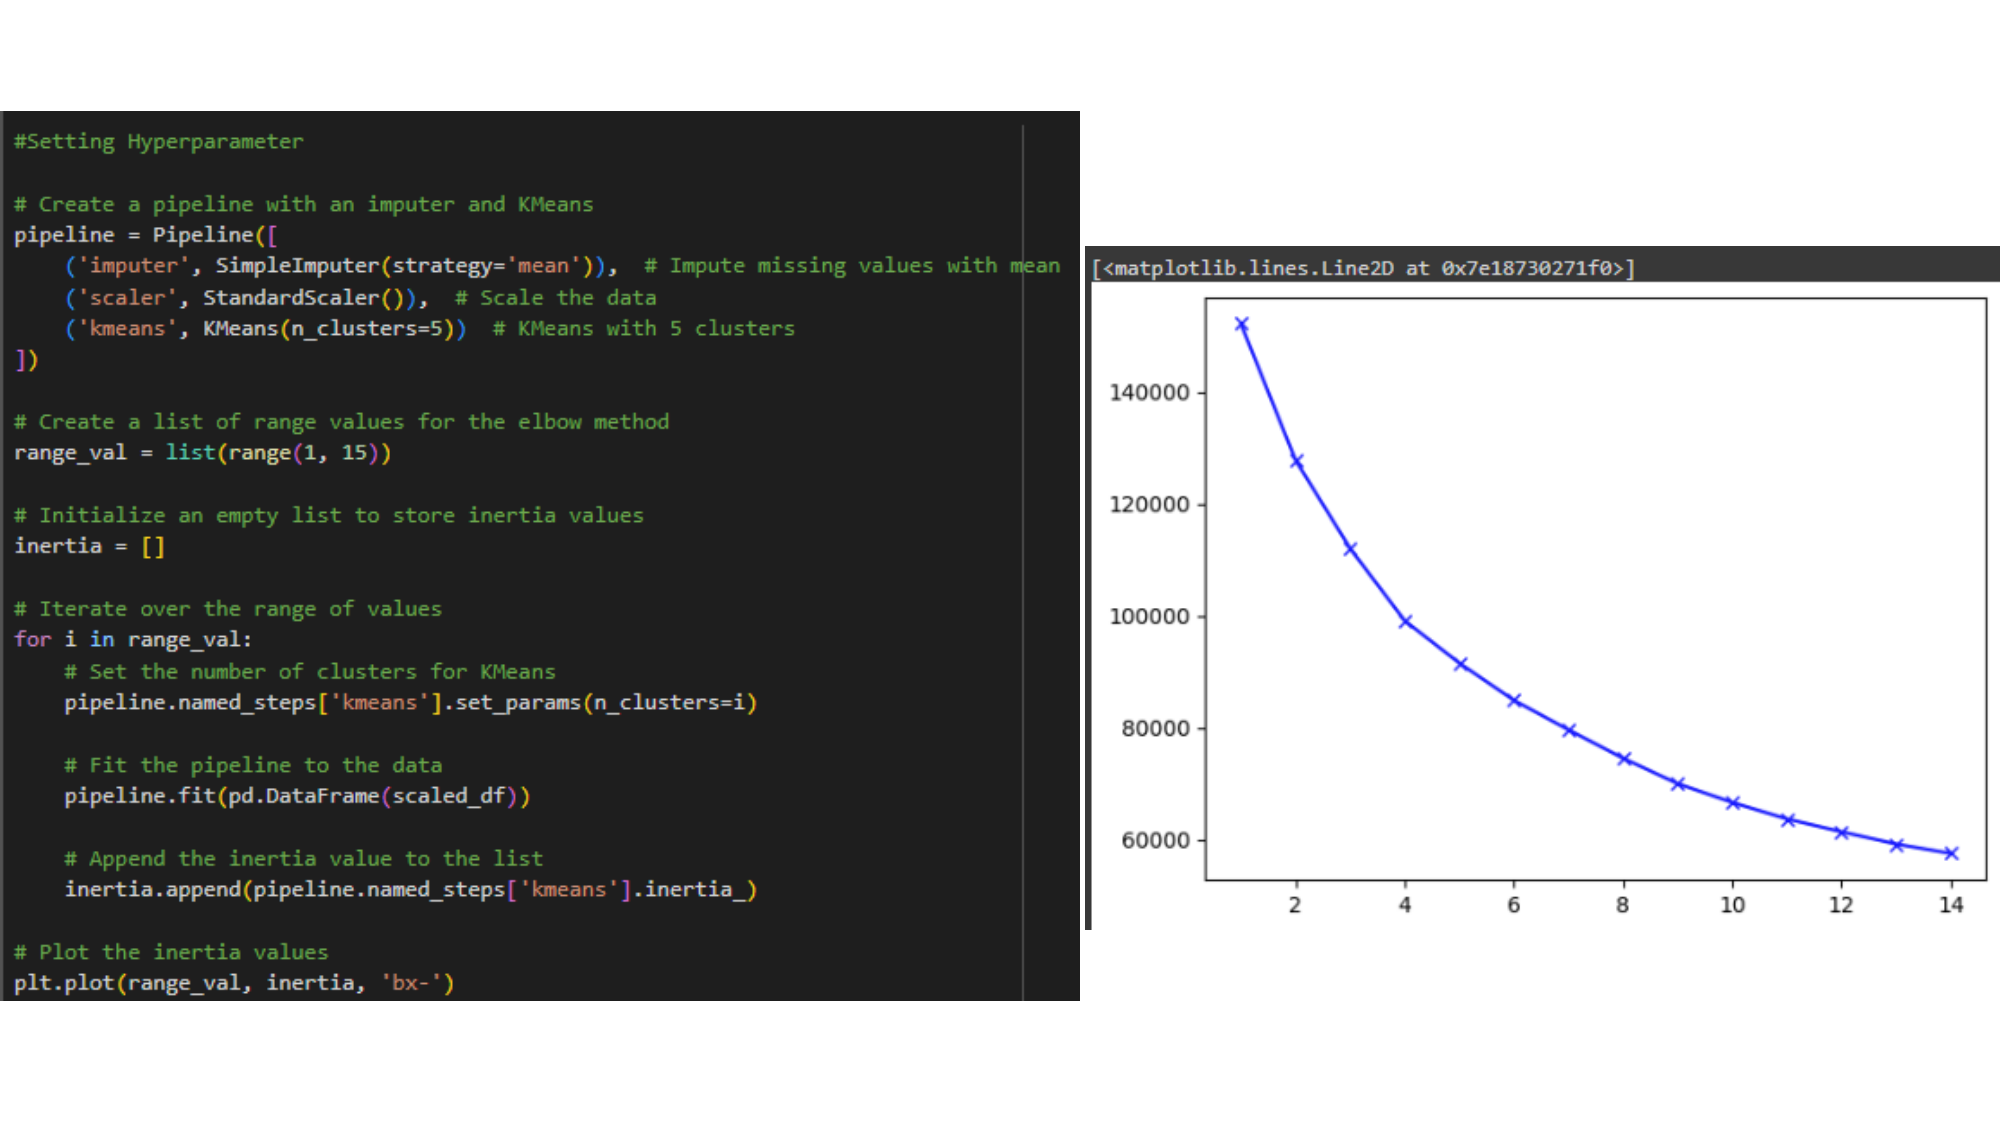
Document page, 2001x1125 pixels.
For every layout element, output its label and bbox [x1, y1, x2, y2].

picture [0, 111, 1080, 1002]
picture [1085, 246, 2000, 930]
